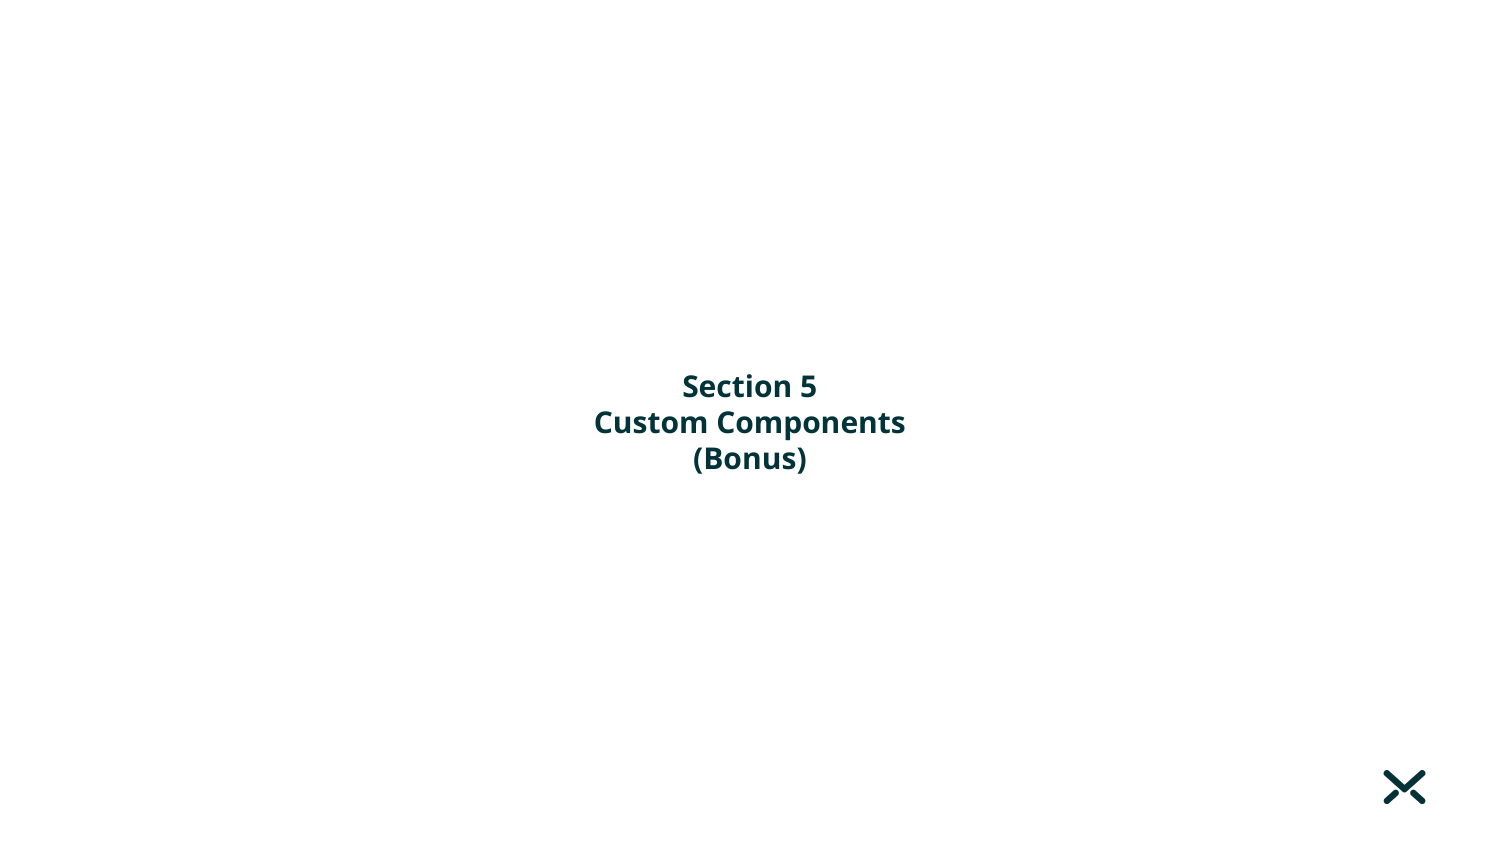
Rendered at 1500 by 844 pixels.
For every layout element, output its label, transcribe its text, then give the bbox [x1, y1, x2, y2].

title Section 5 Custom Components (Bonus) [51, 352, 1449, 491]
picture [1353, 736, 1456, 838]
